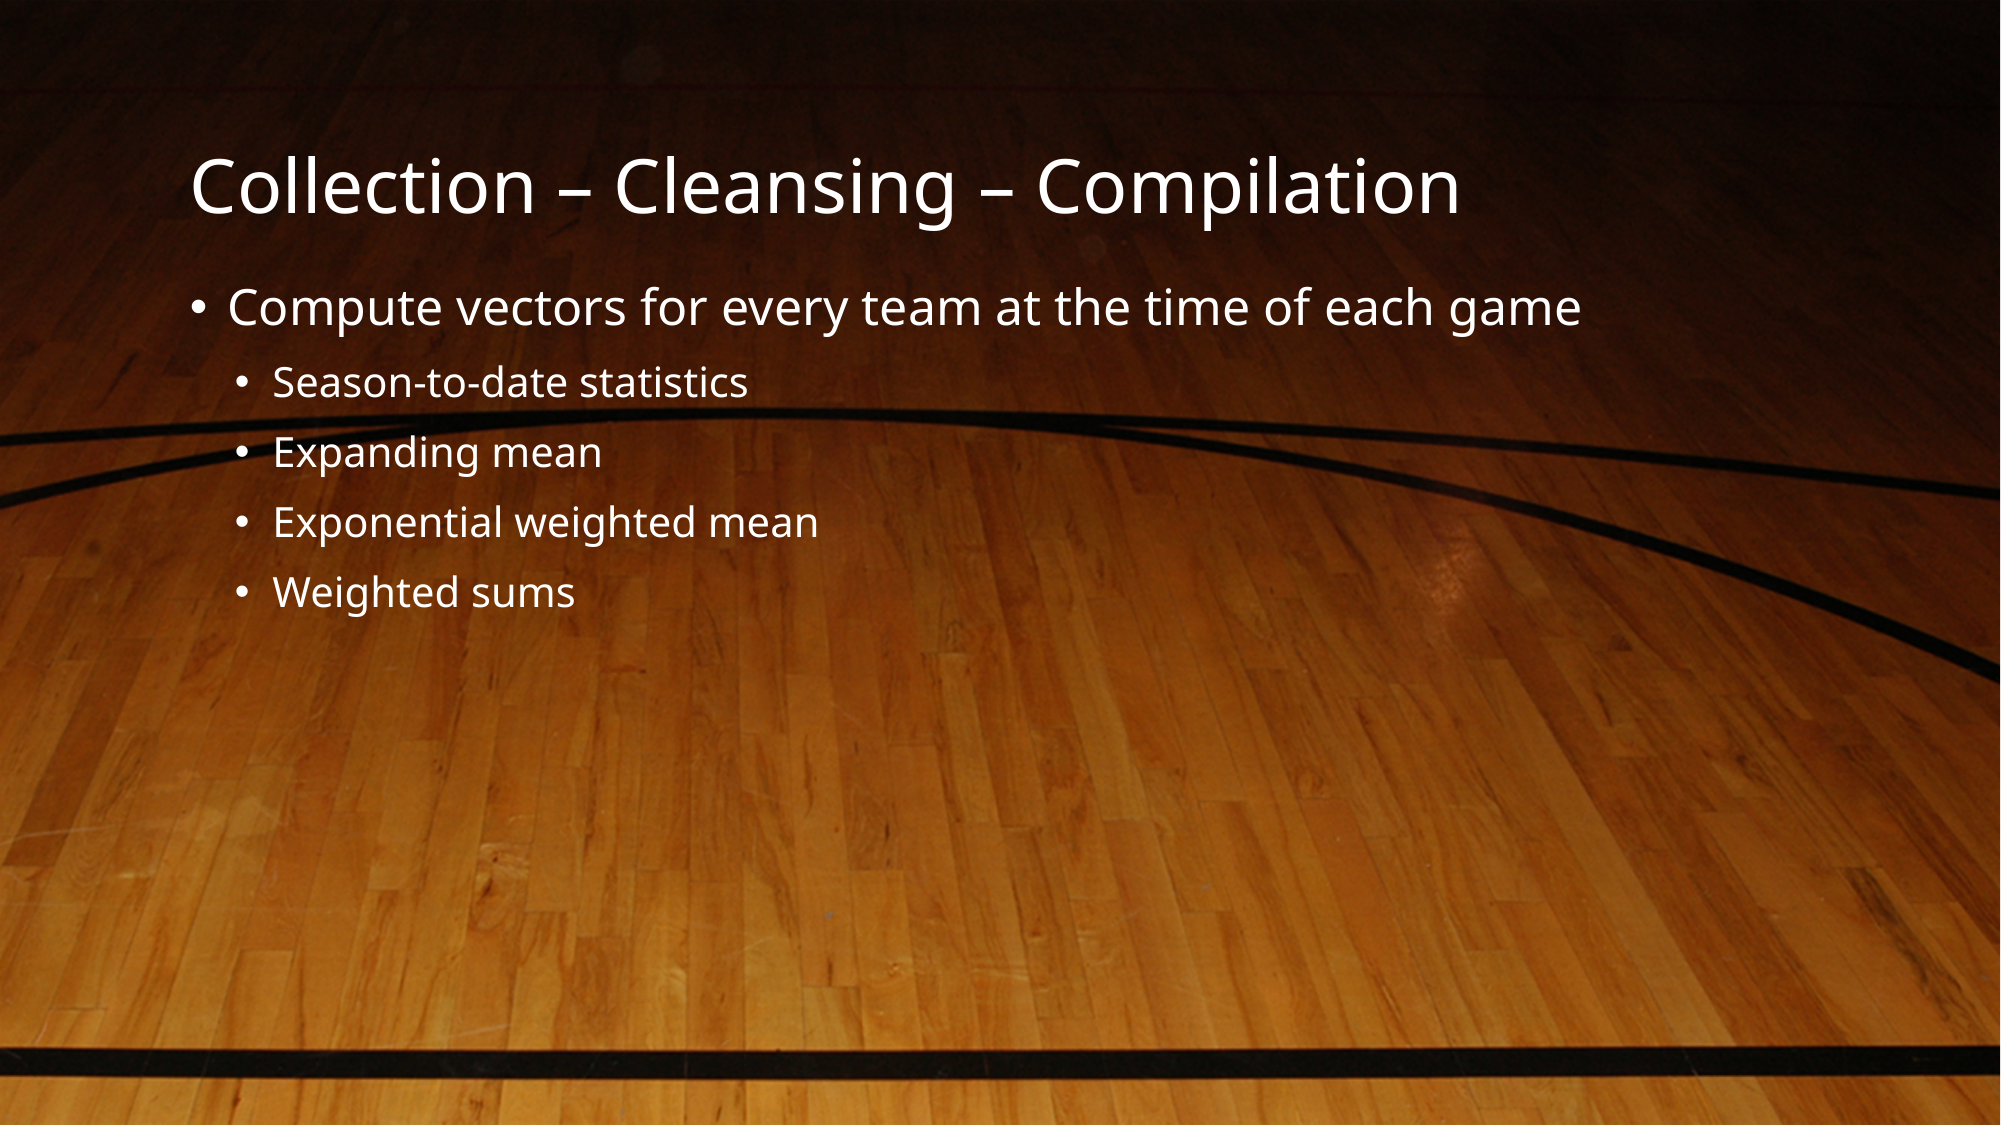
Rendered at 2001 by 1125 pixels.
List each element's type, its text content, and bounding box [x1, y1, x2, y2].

list Compute vectors for every team at the time of each game Season-to-date statistics Expanding mean Exponential weighted mean Weighted sums [174, 275, 1825, 988]
title Collection – Cleansing – Compilation [174, 50, 1825, 238]
picture [0, 0, 2001, 1125]
